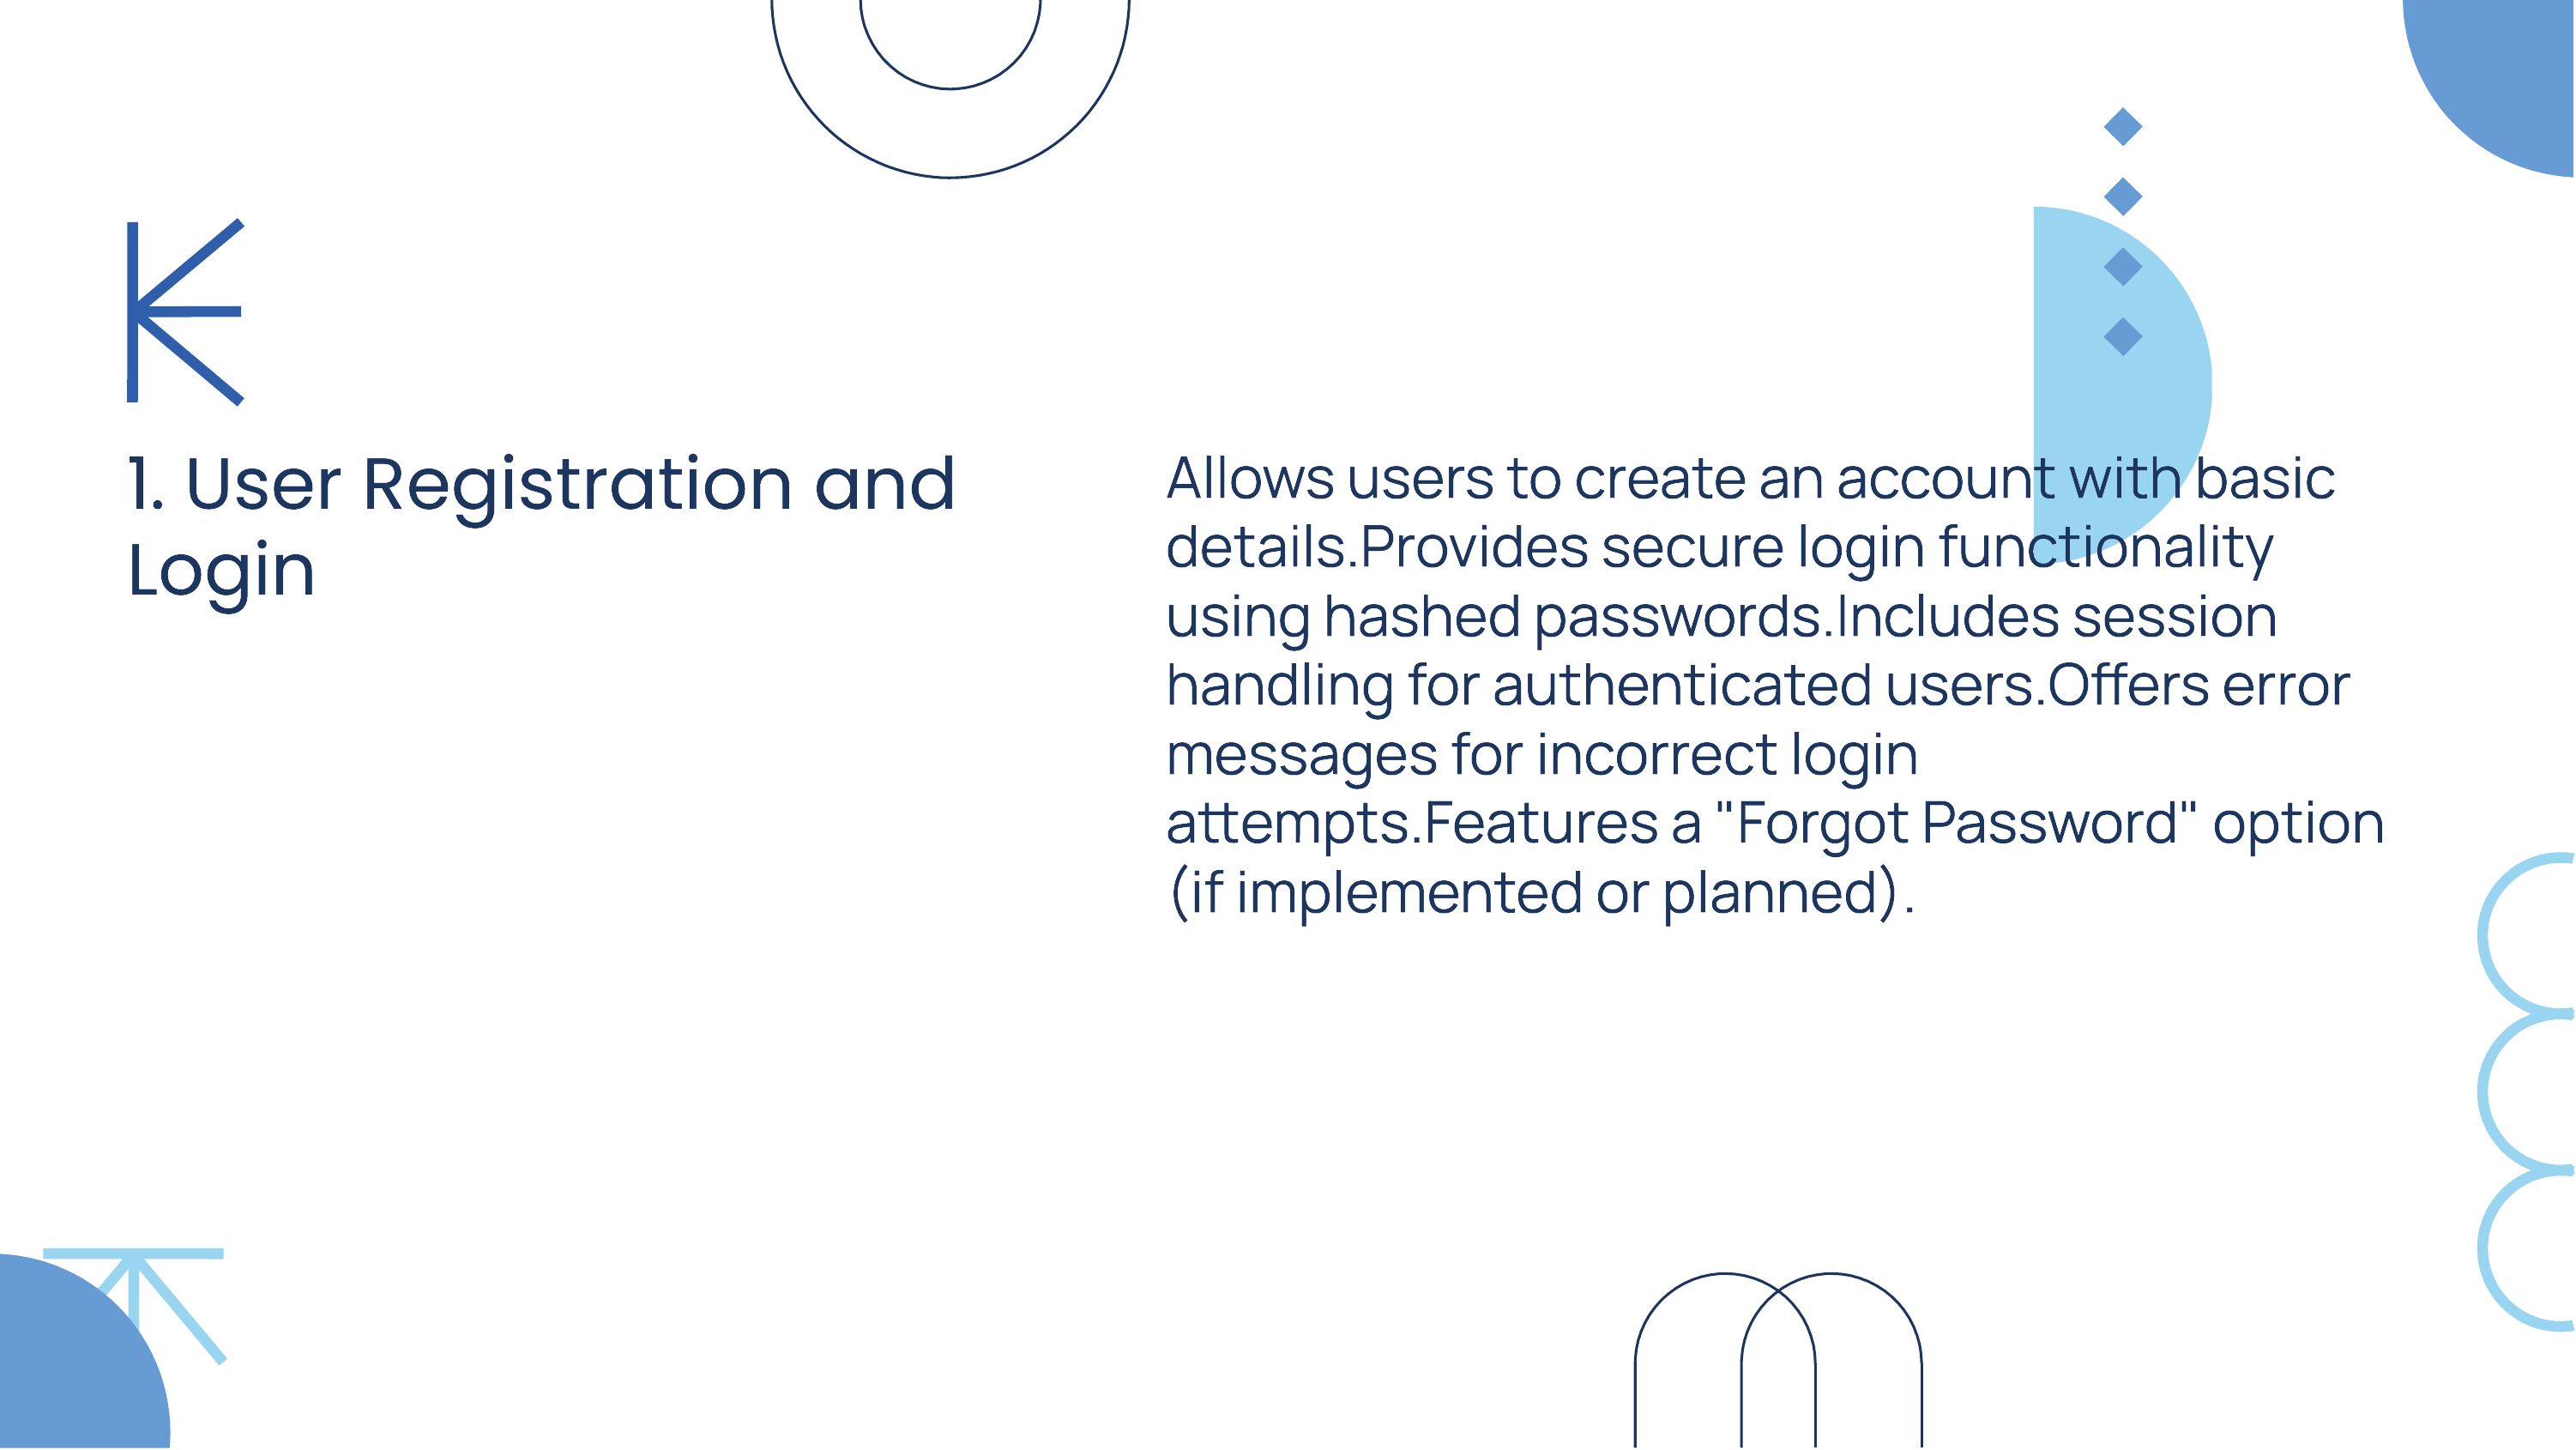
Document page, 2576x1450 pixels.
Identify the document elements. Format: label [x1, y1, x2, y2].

picture [1165, 436, 2386, 931]
picture [126, 432, 959, 621]
